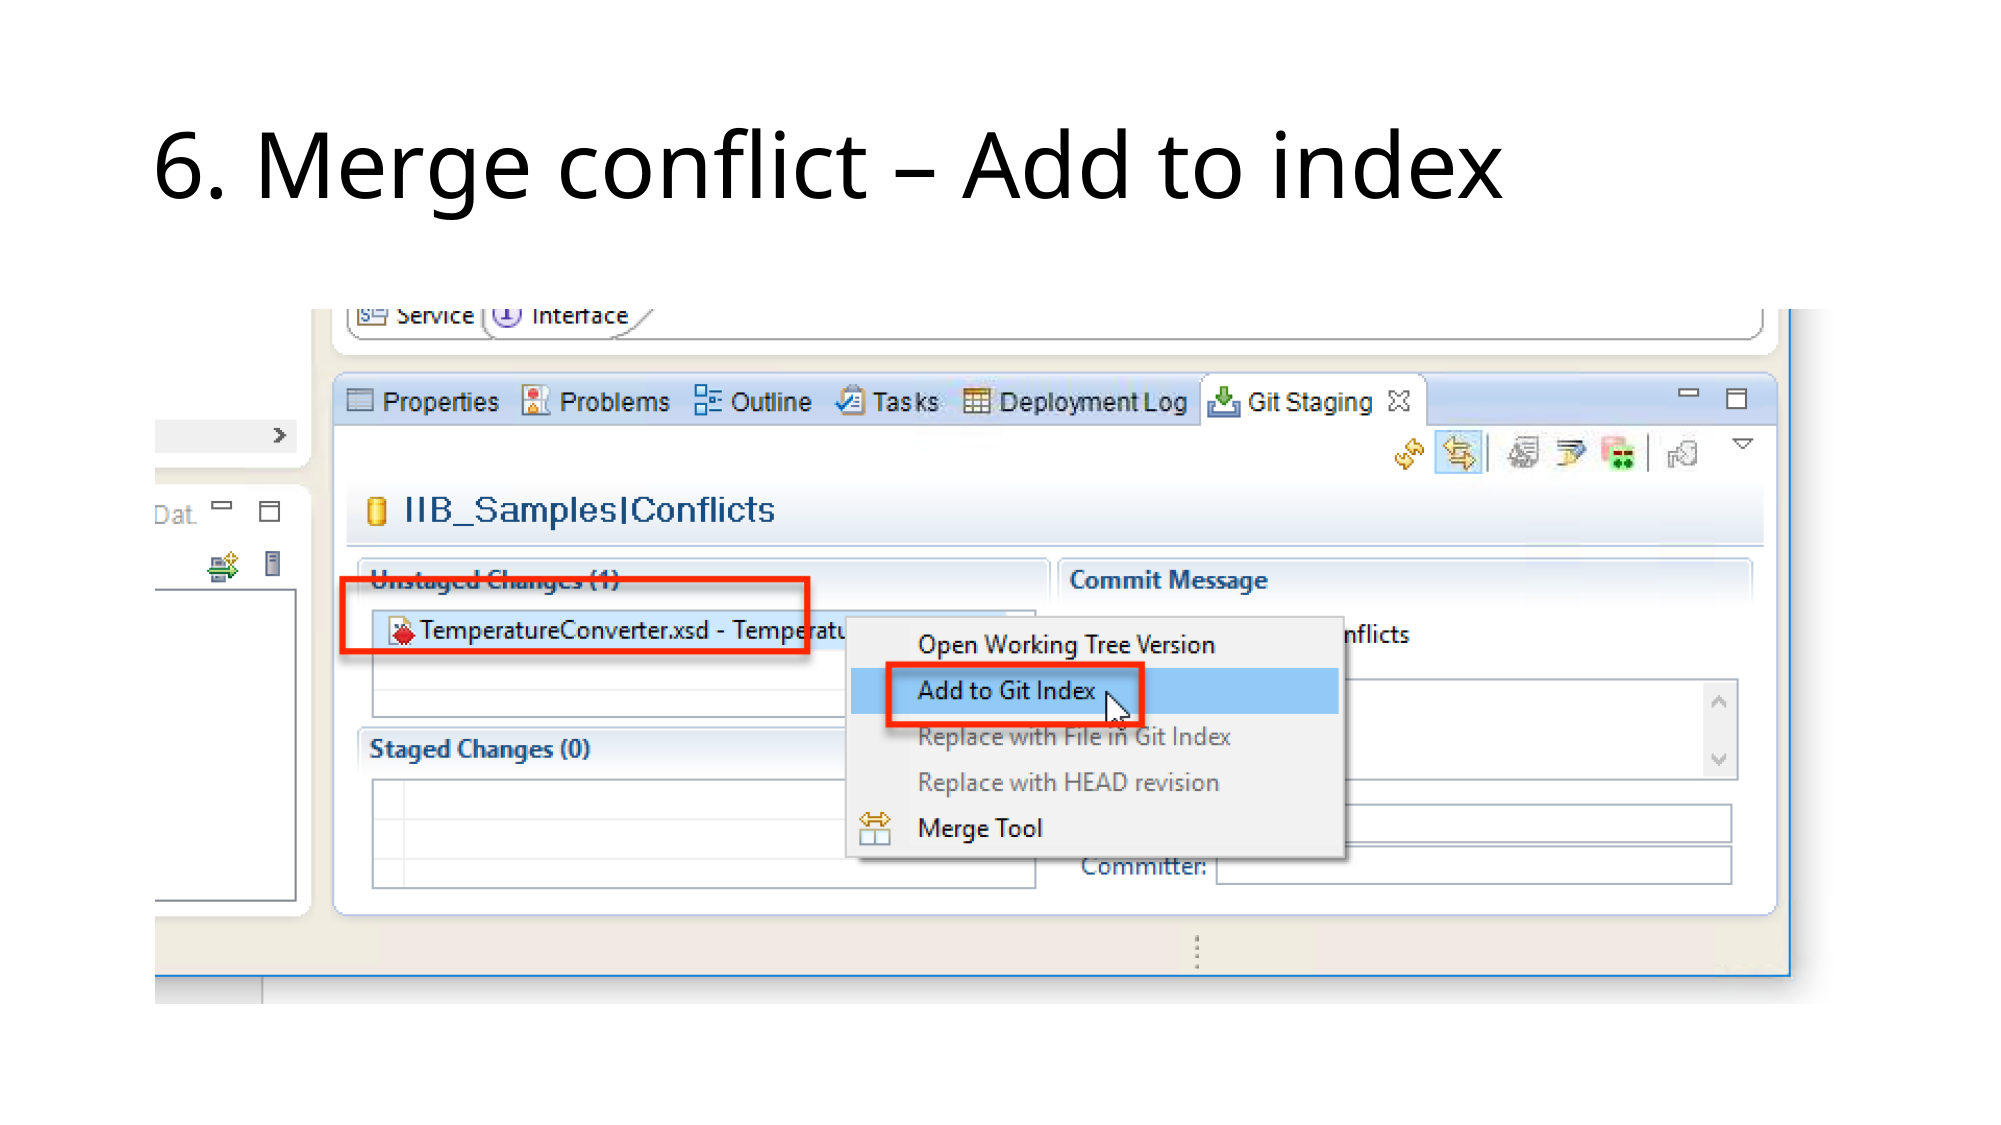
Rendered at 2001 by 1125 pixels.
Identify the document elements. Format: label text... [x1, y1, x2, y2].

title 6. Merge conflict – Add to index [137, 59, 1863, 278]
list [155, 309, 1845, 1004]
